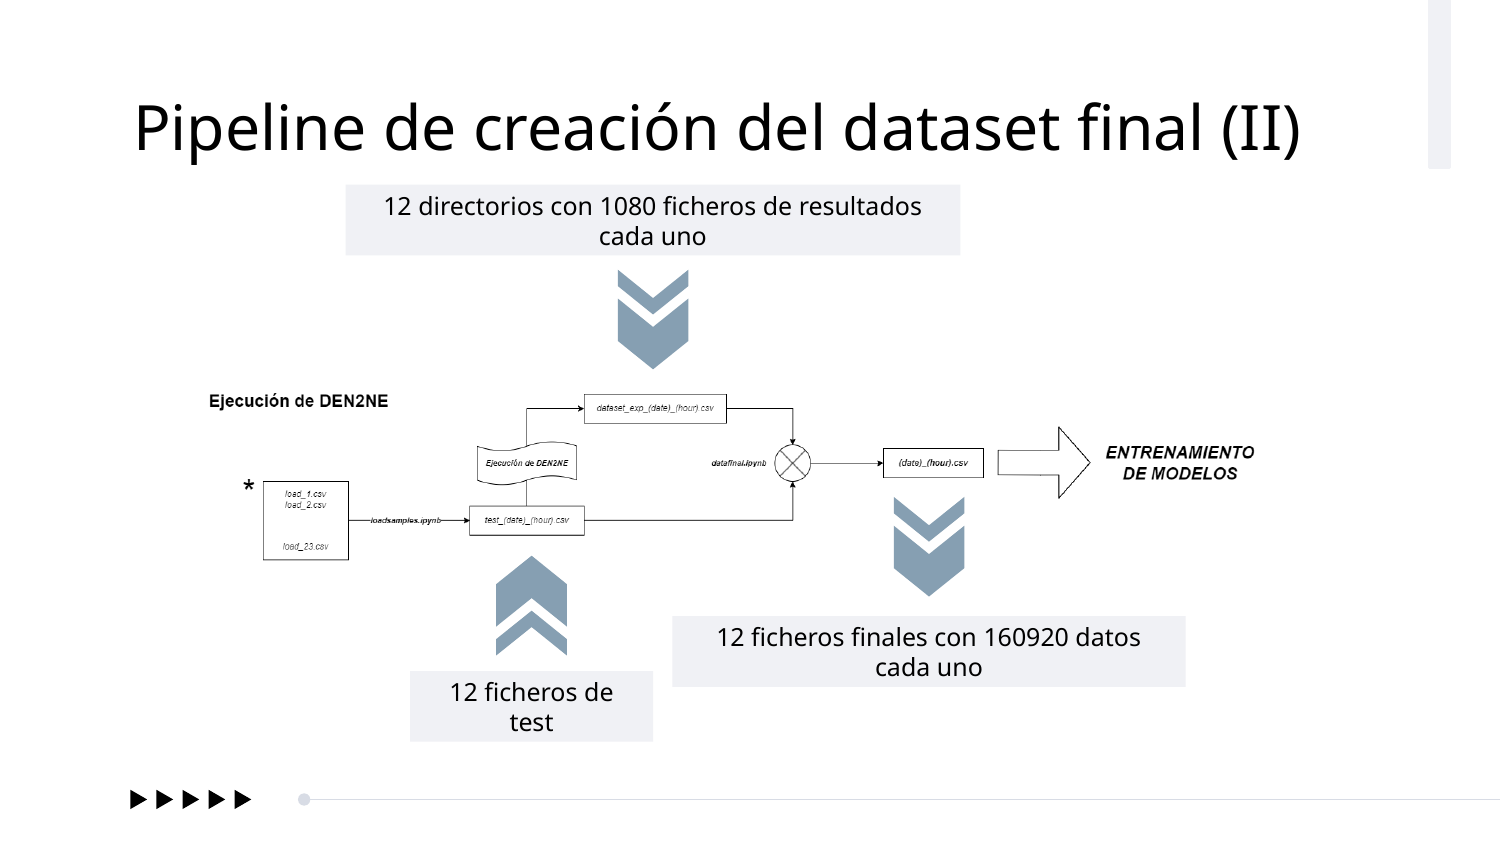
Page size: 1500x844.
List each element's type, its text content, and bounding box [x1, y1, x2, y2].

text_box 12 ficheros finales con 160920 datos cada uno [672, 616, 1186, 687]
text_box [878, 511, 980, 583]
text_box 12 ficheros de test [410, 671, 654, 742]
title Pipeline de creación del dataset final (II) [118, 72, 1382, 167]
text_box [602, 283, 704, 356]
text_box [481, 569, 582, 642]
text_box 12 directorios con 1080 ficheros de resultados cada uno [345, 184, 961, 256]
picture [191, 389, 1261, 577]
